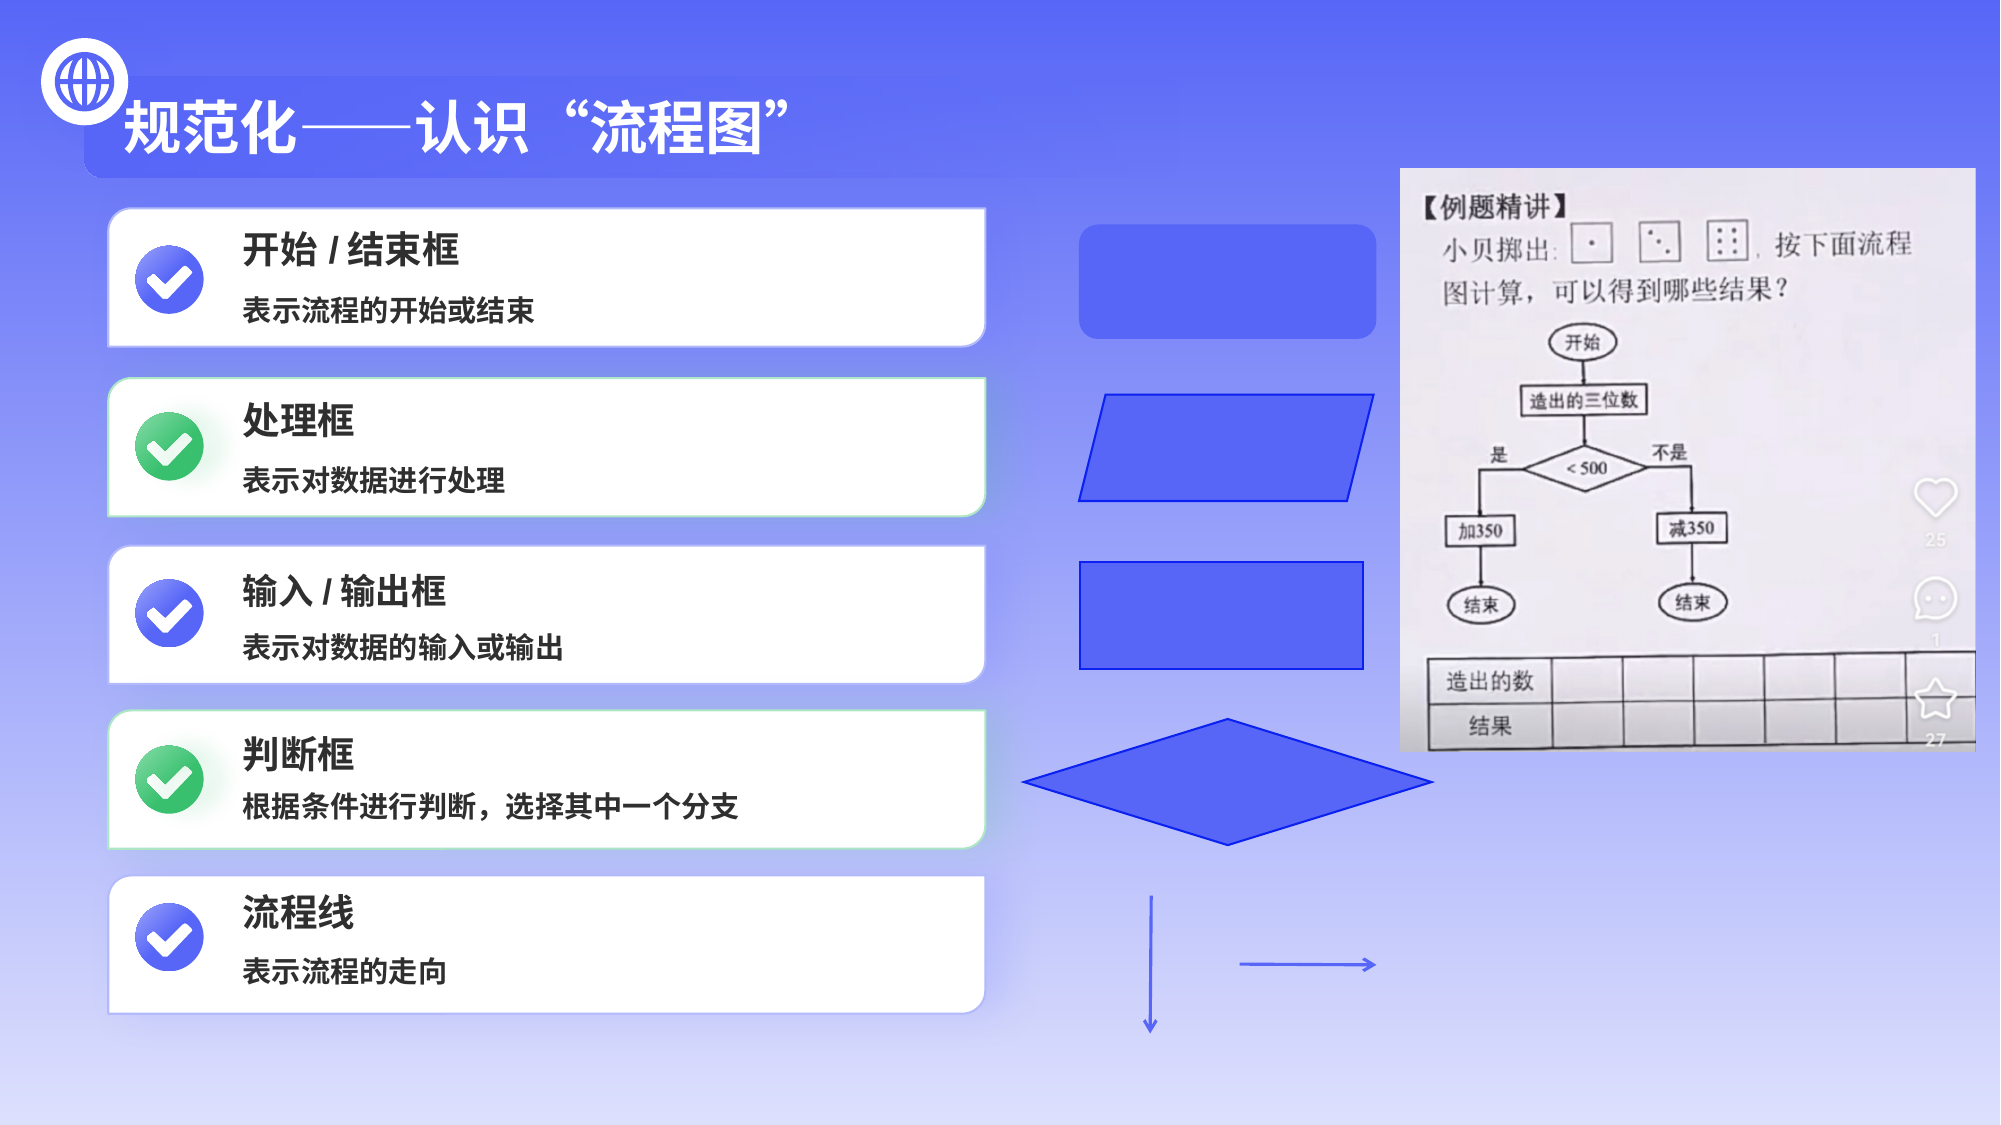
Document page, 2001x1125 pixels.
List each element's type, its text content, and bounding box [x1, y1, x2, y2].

text_box [1077, 393, 1375, 503]
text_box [108, 541, 986, 684]
picture [1400, 168, 1976, 752]
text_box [108, 208, 986, 355]
text_box [1020, 717, 1436, 847]
title 规范化——认识“流程图” [108, 21, 1890, 169]
text_box [1079, 561, 1364, 670]
text_box [1079, 199, 1400, 397]
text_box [108, 378, 986, 524]
text_box [1078, 224, 1377, 339]
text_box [108, 710, 986, 849]
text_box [108, 875, 986, 1014]
